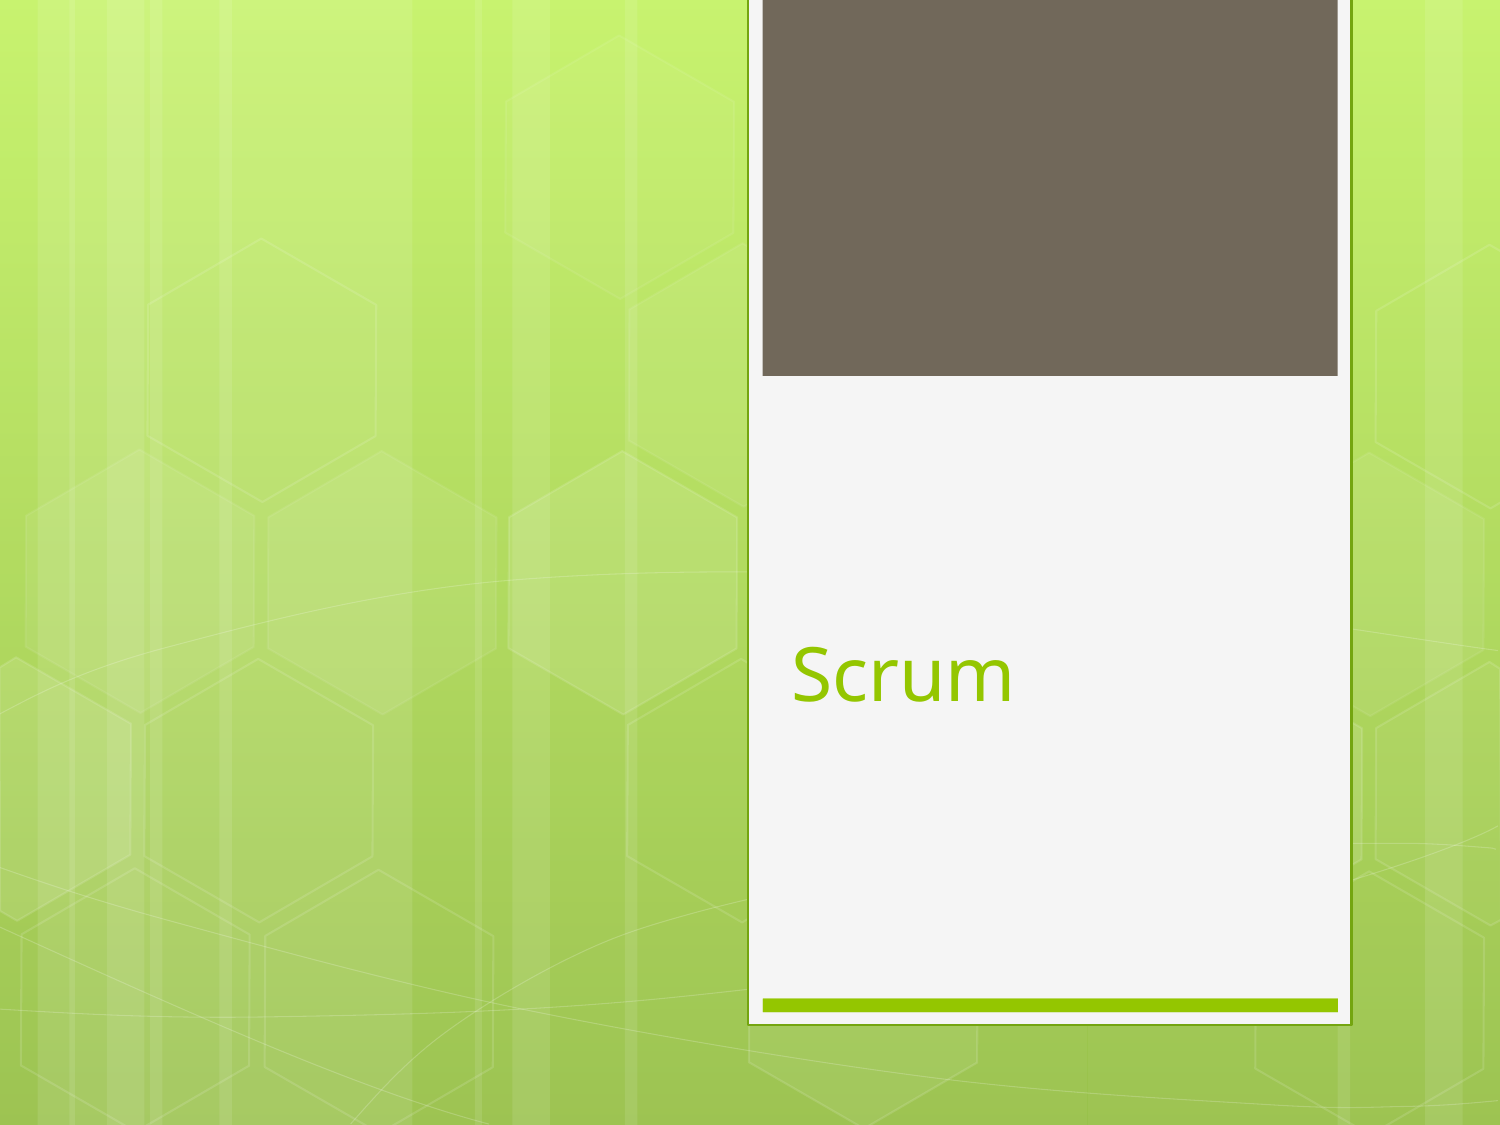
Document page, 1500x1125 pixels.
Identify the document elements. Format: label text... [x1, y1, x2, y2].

title Scrum [776, 444, 1320, 724]
